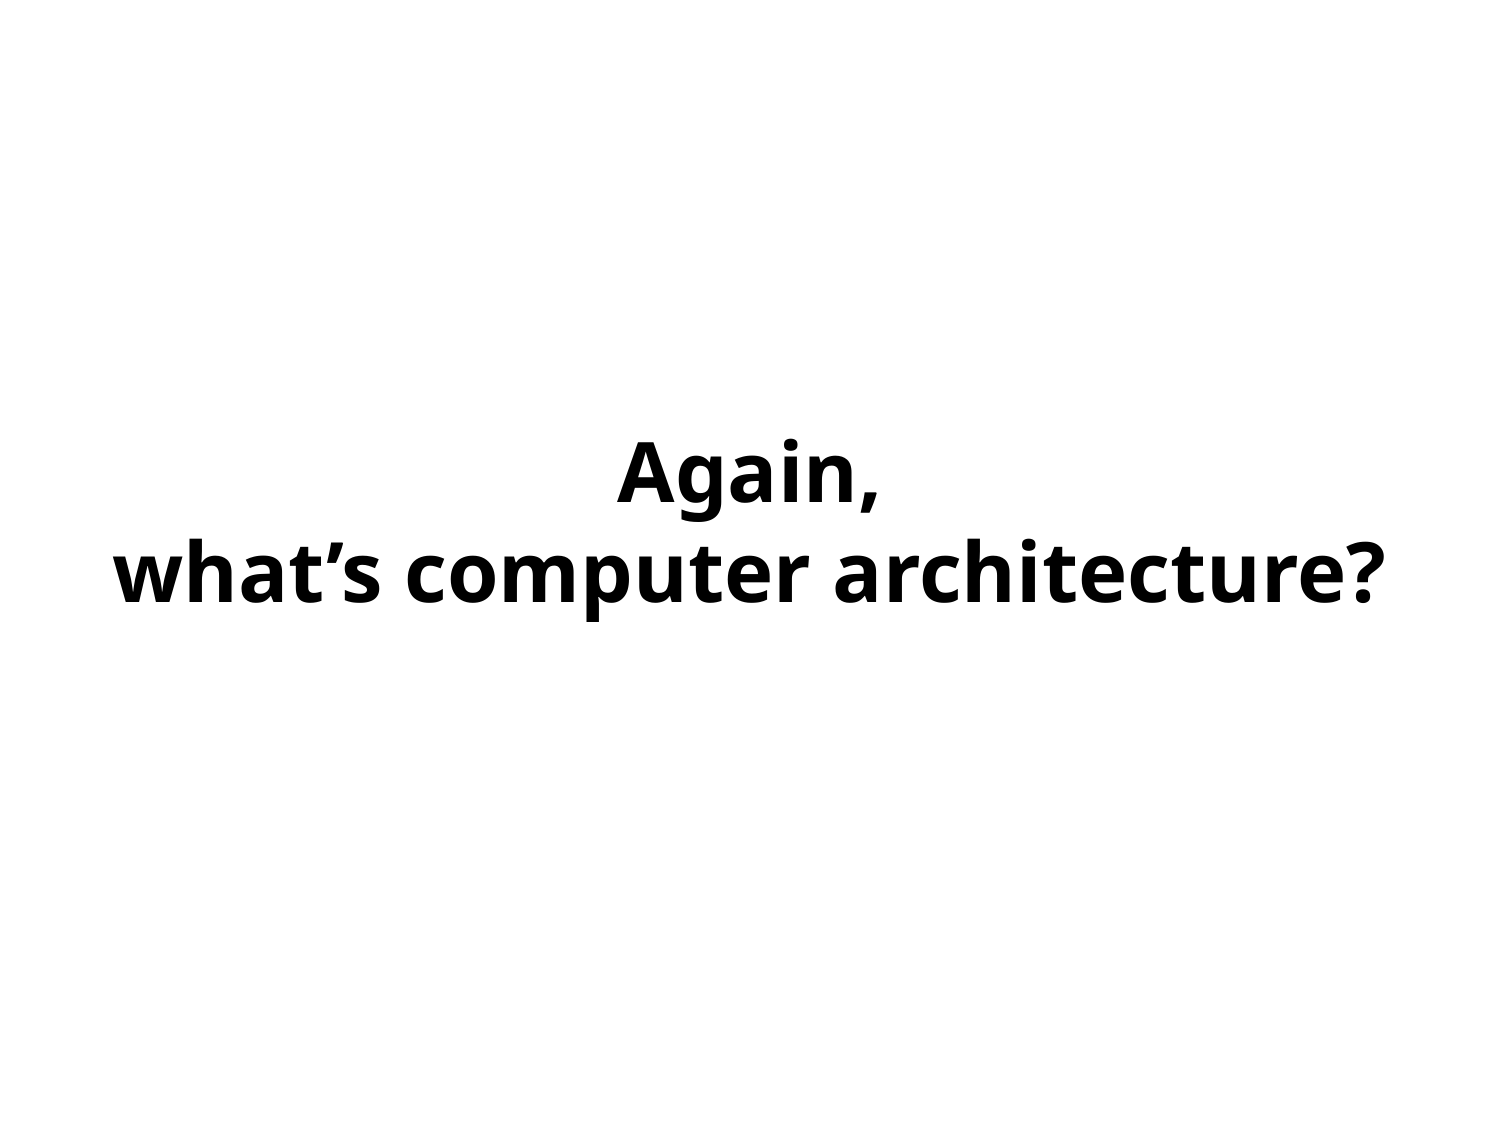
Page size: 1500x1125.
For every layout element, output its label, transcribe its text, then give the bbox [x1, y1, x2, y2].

text_box Again, what’s computer architecture? [0, 425, 1500, 613]
